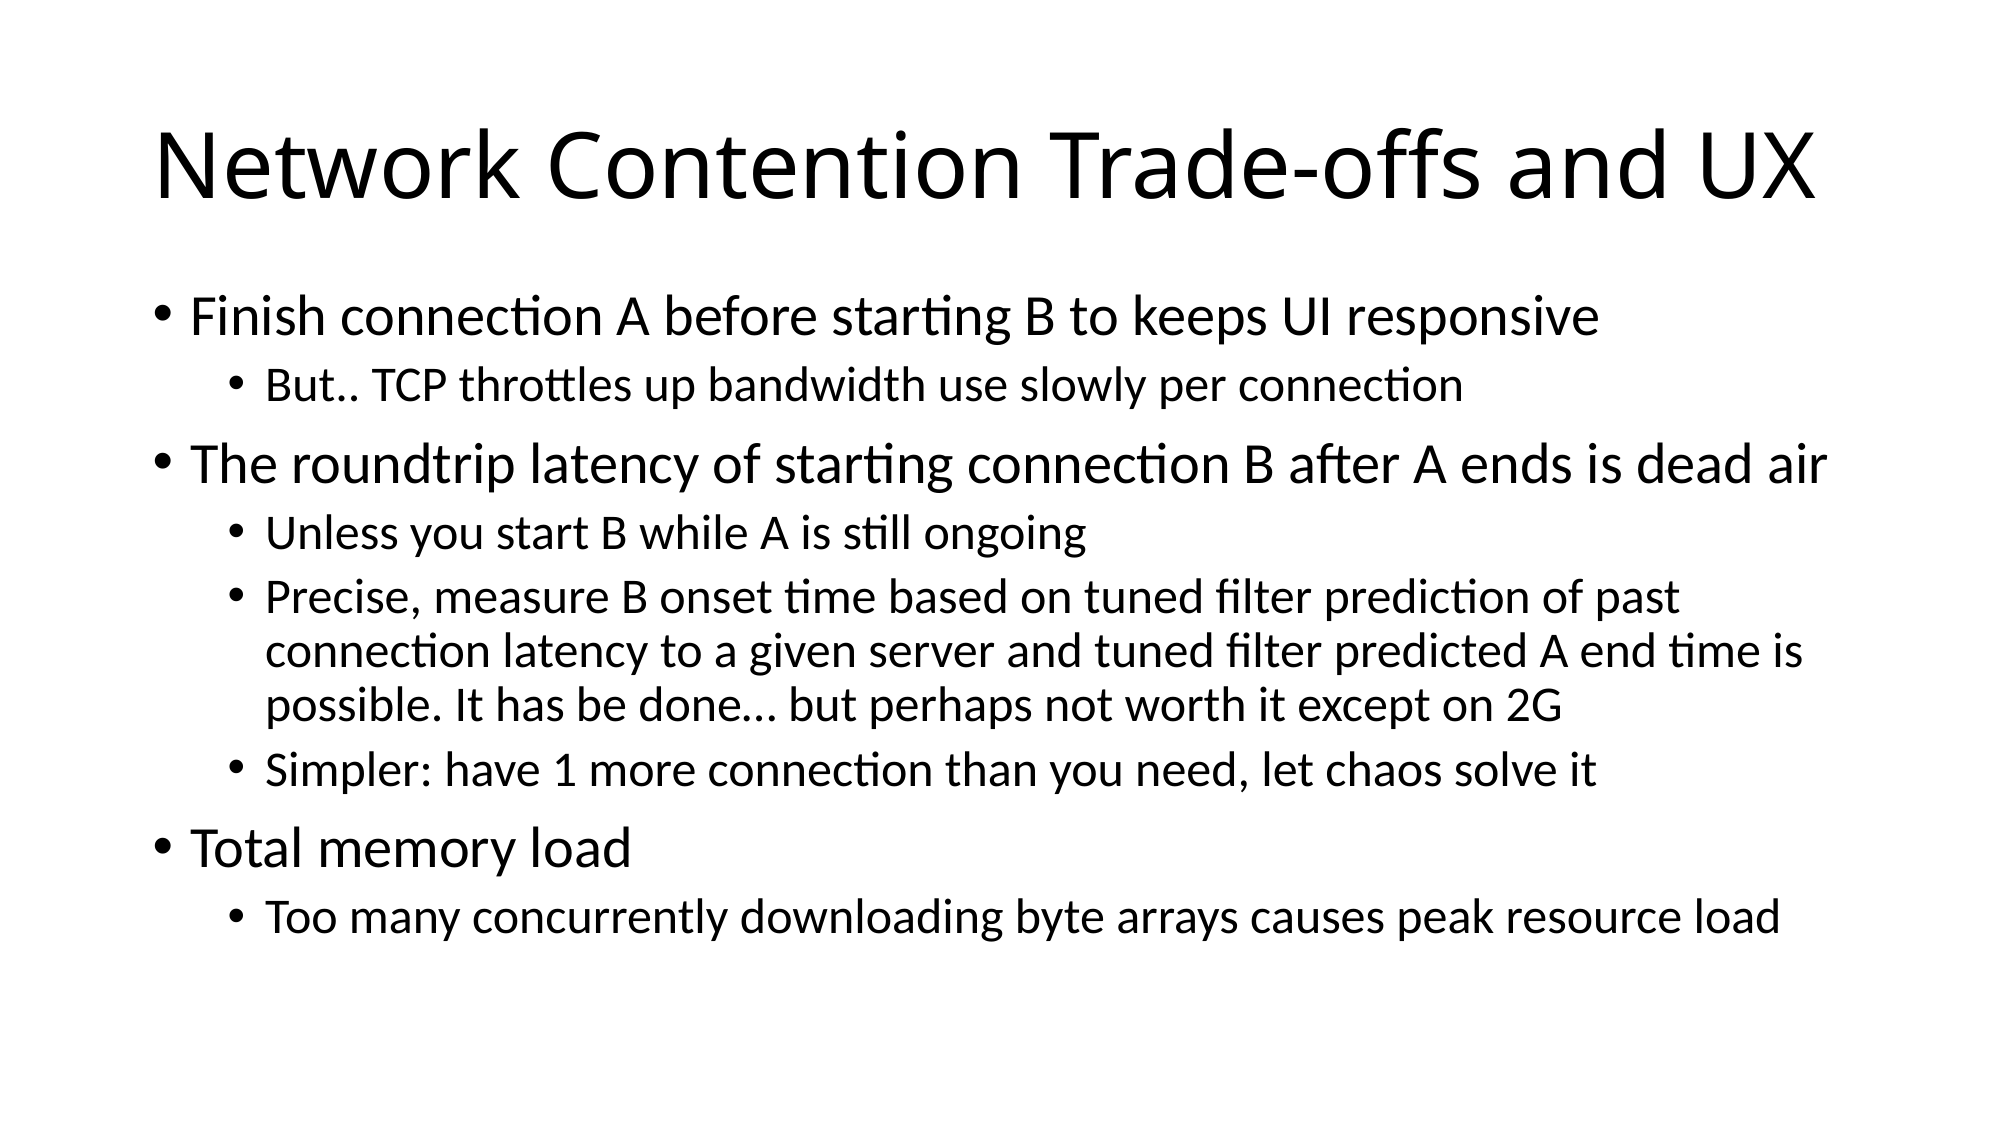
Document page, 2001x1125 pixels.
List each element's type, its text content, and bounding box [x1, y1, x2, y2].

title Network Contention Trade-offs and UX [137, 59, 1863, 277]
list Finish connection A before starting B to keeps UI responsive But.. TCP throttles up bandwidth use slowly per connection The roundtrip latency of starting connection B after A ends is dead air Unless you start B while A is still ongoing Precise, measure B onset time based on tuned filter prediction of past connection latency to a given server and tuned filter predicted A end time is possible. It has be done… but perhaps not worth it except on 2G Simpler: have 1 more connection than you need, let chaos solve it Total memory load Too many concurrently downloading byte arrays causes peak resource load [137, 277, 1863, 1016]
